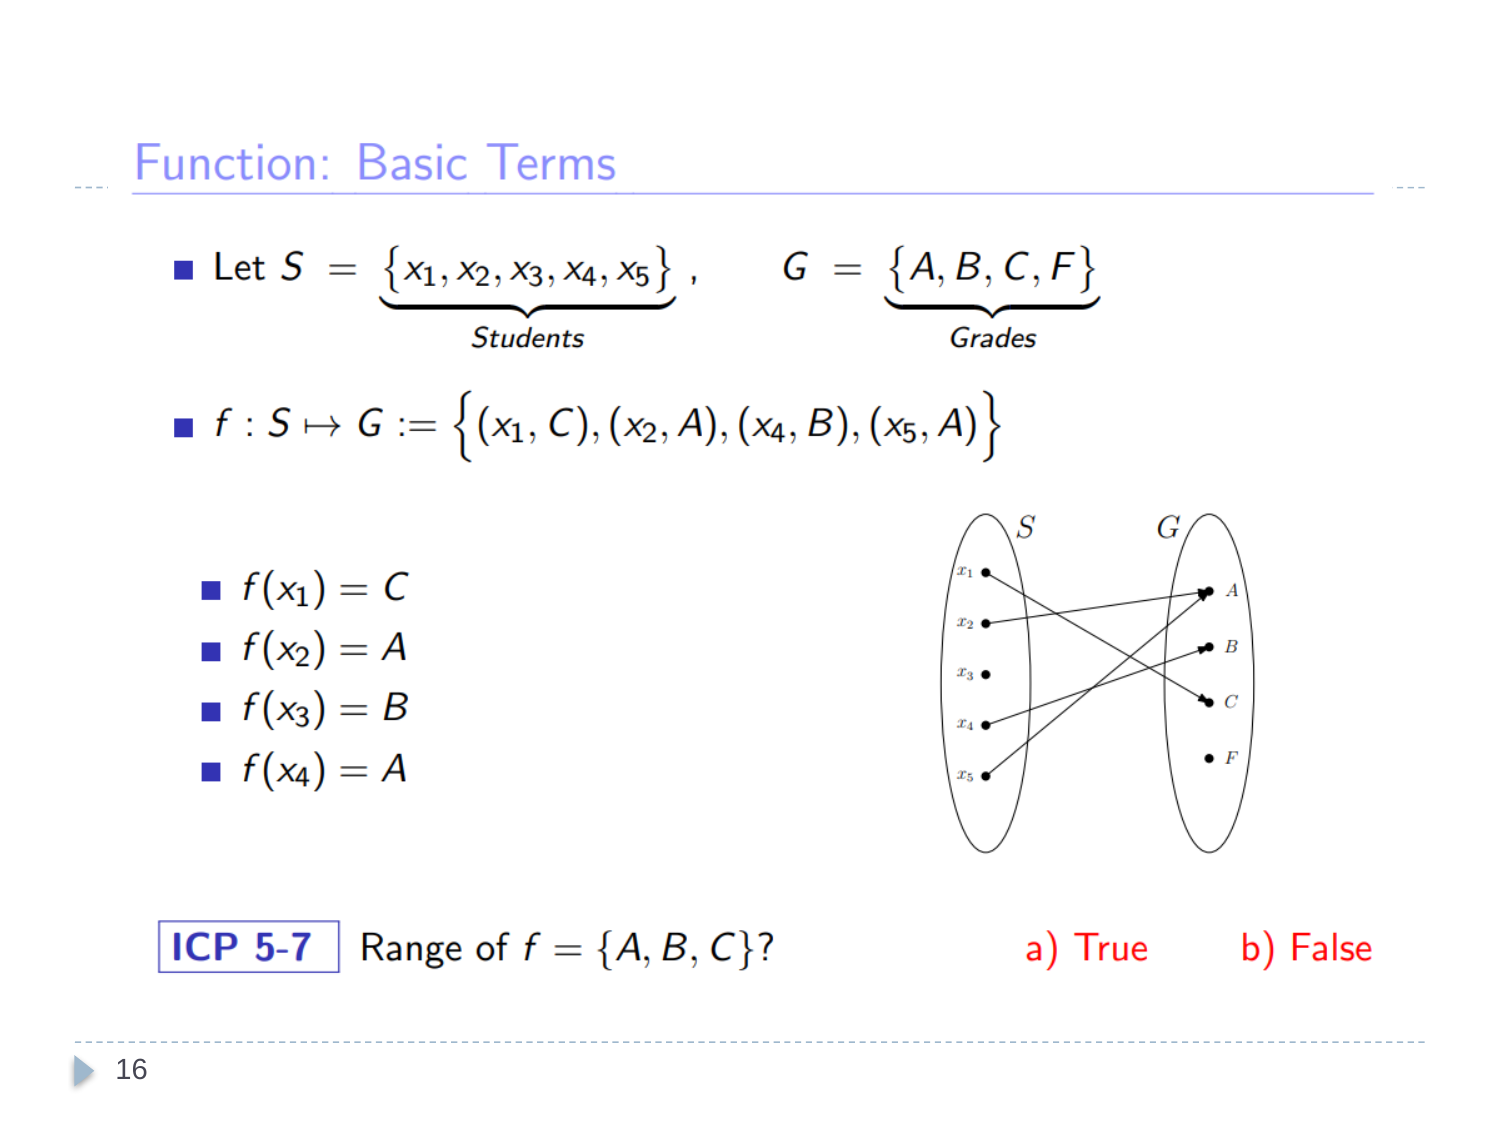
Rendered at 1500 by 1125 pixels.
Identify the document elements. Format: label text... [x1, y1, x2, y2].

picture [107, 117, 1393, 1008]
slide_number 16 [100, 1042, 426, 1103]
